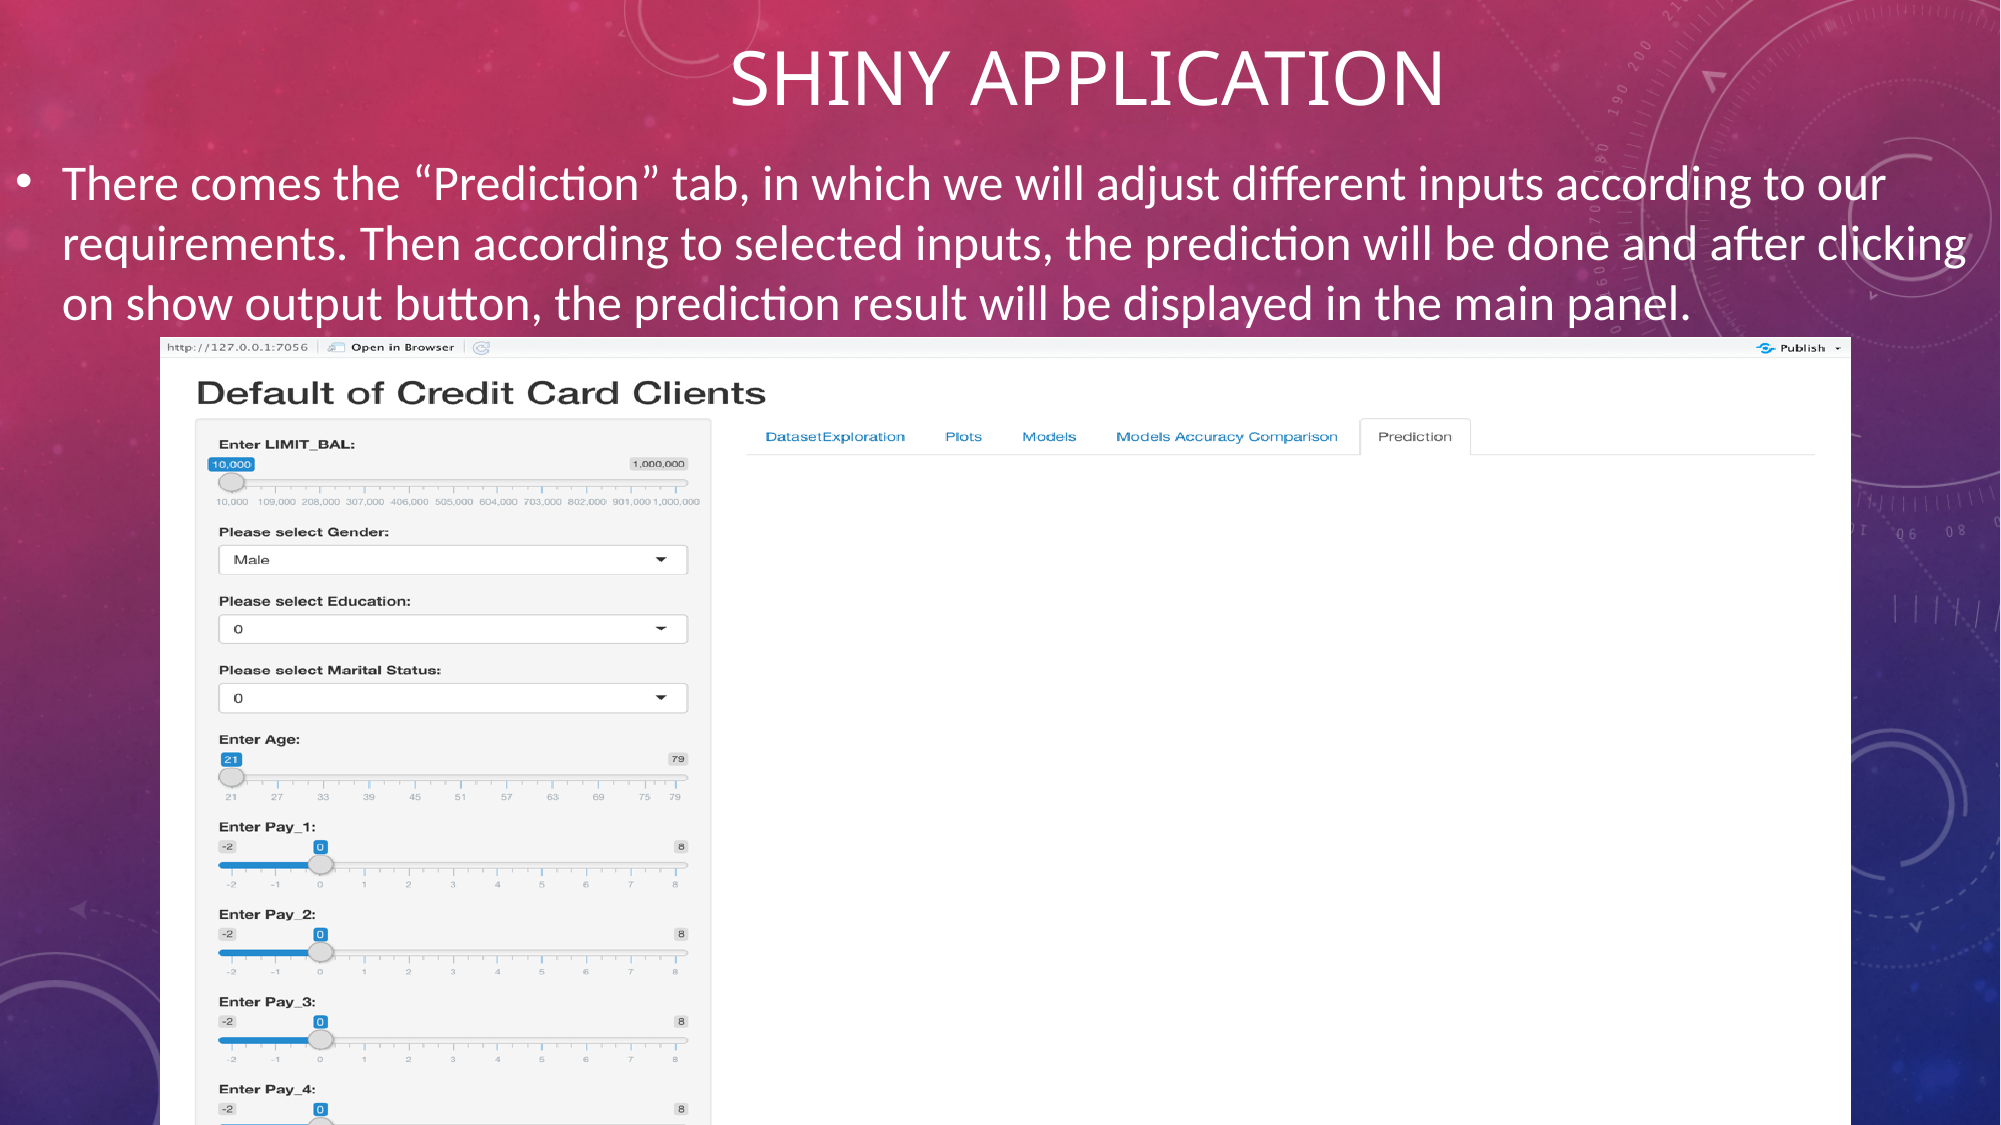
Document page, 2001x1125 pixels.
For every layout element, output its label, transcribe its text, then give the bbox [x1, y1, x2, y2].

list There comes the “Prediction” tab, in which we will adjust different inputs according to our requirements. Then according to selected inputs, the prediction will be done and after clicking on show output button, the prediction result will be displayed in the main panel. [0, 146, 2000, 1125]
title Shiny application [188, 20, 1851, 131]
picture [0, 0, 2001, 1125]
picture [160, 337, 1851, 1125]
